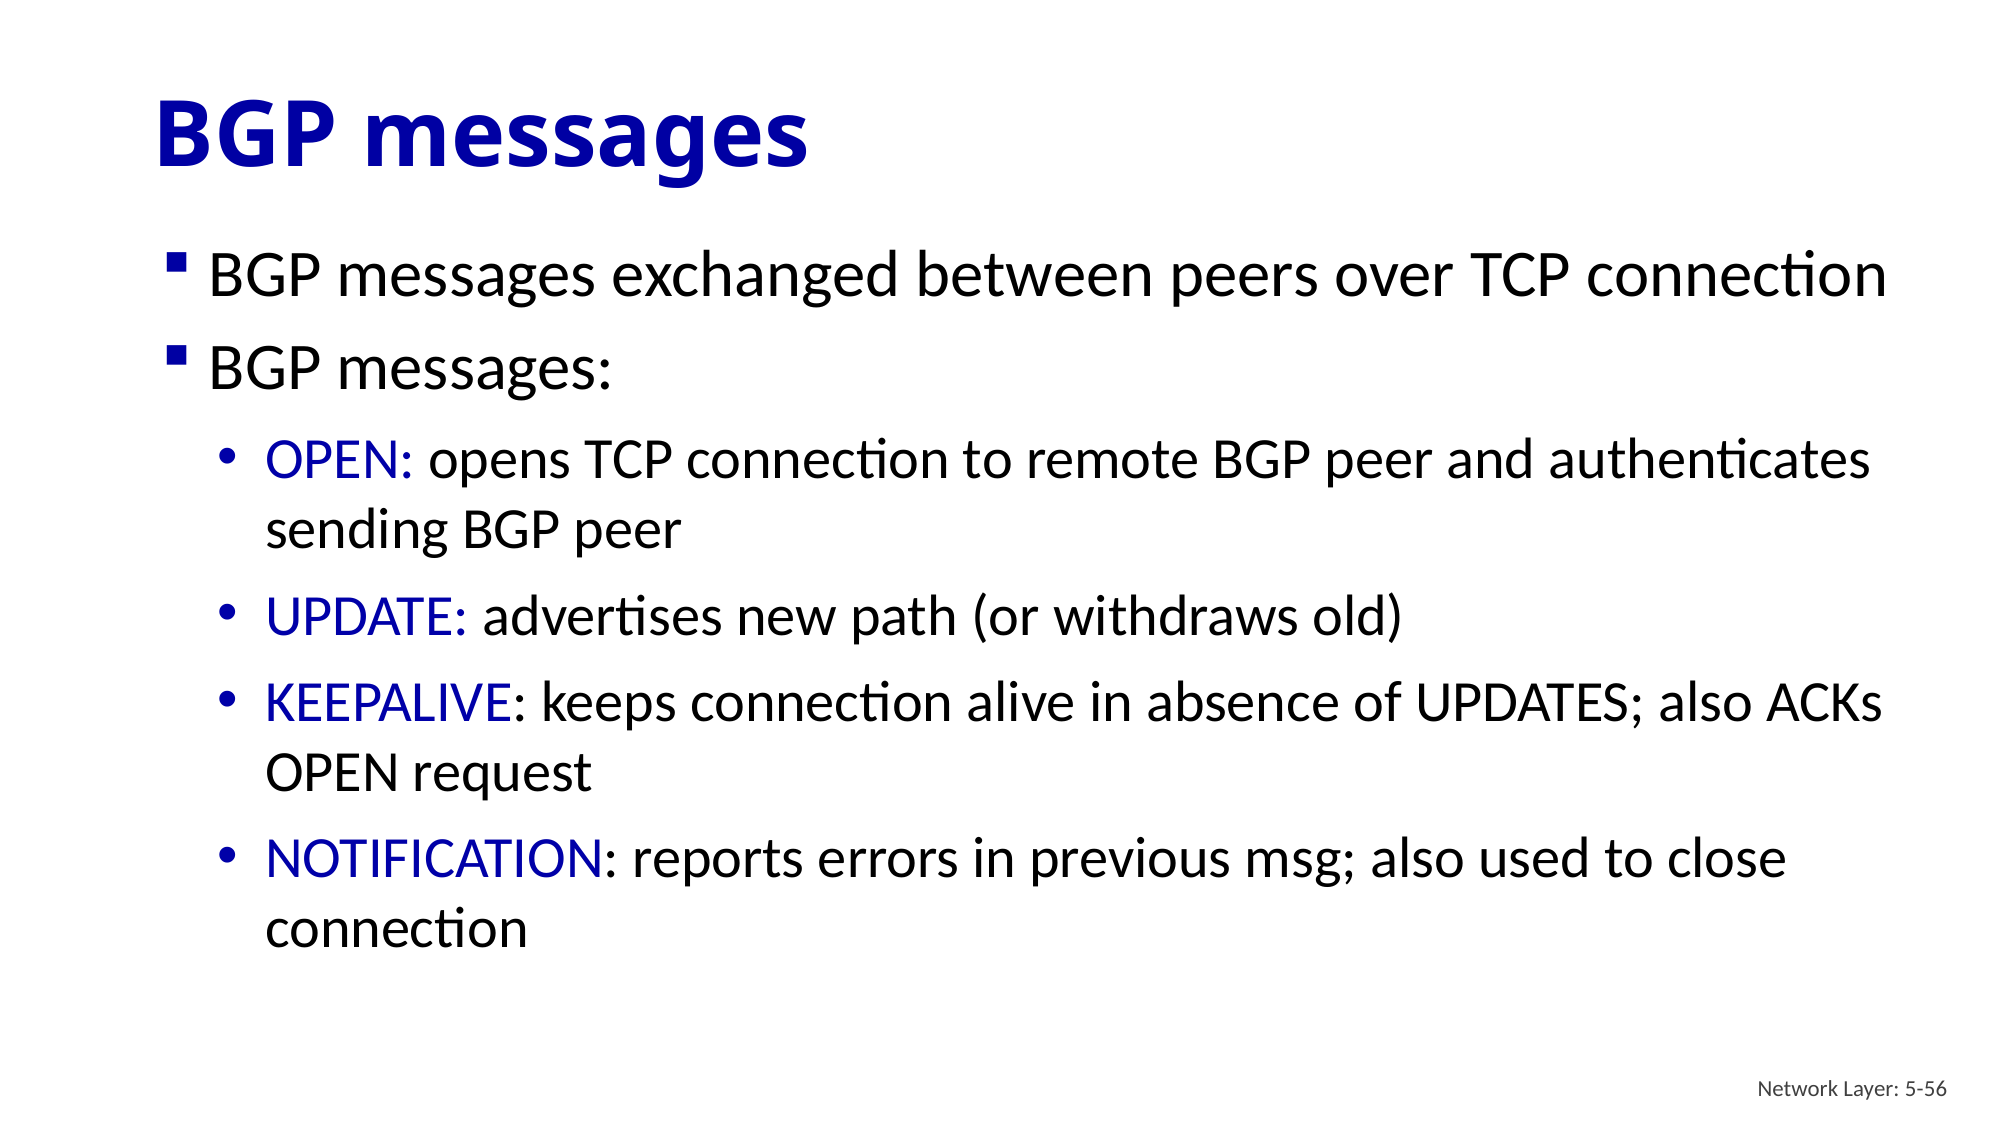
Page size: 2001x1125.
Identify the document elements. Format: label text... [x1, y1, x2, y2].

slide_number Network Layer: 5-56 [1512, 1056, 1963, 1117]
title BGP messages [137, 63, 1863, 211]
text_box BGP messages exchanged between peers over TCP connection BGP messages: OPEN: opens TCP connection to remote BGP peer and authenticates sending BGP peer UPDATE: advertises new path (or withdraws old) KEEPALIVE: keeps connection alive in absence of UPDATES; also ACKs OPEN request NOTIFICATION: reports errors in previous msg; also used to close connection [136, 231, 1934, 1059]
